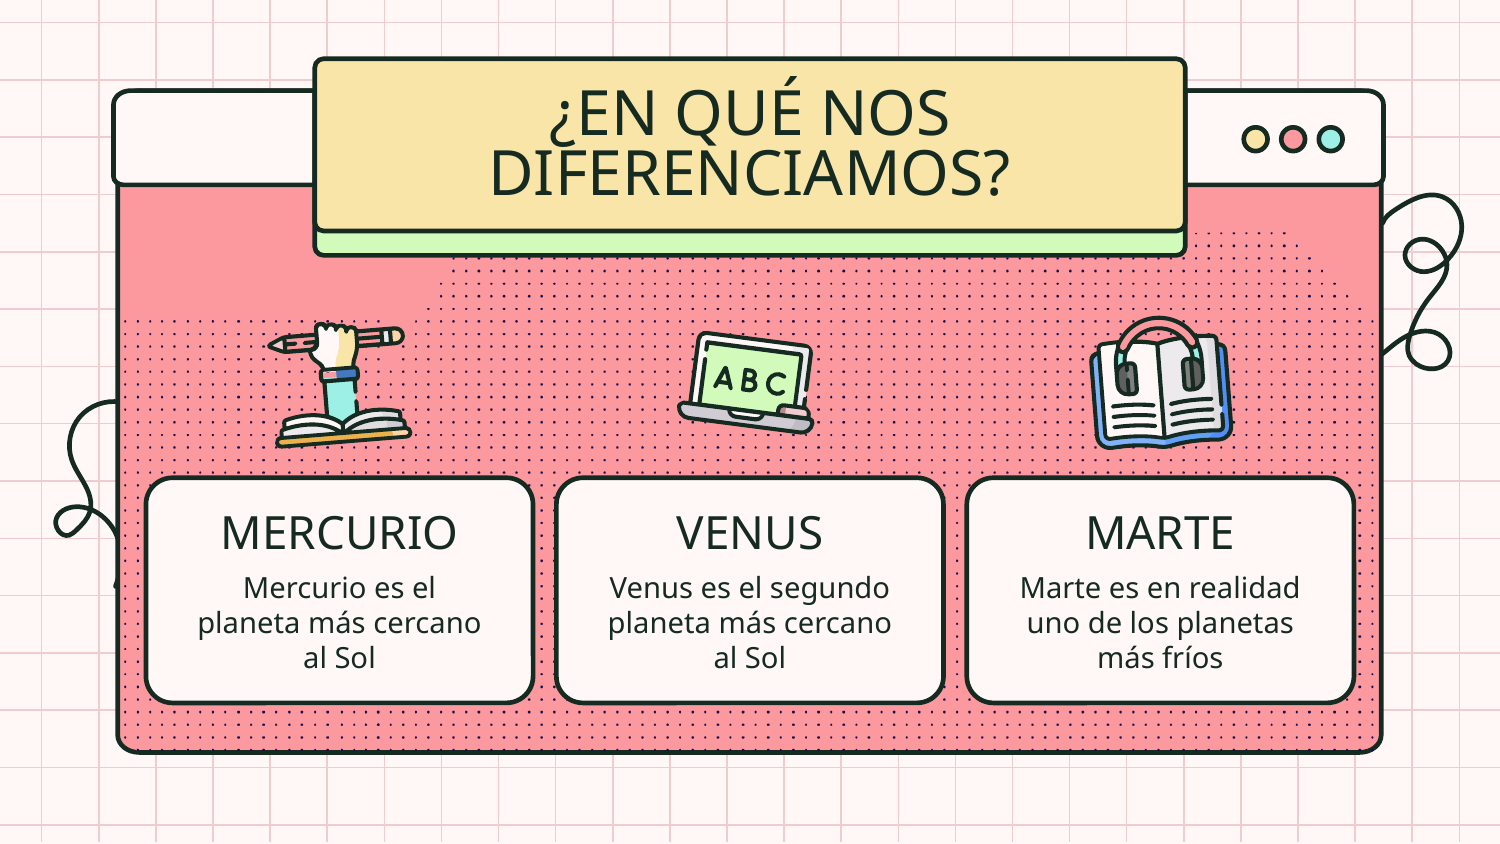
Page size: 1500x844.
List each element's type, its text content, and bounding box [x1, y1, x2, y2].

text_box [680, 336, 820, 428]
text_box [556, 477, 944, 703]
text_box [314, 58, 1186, 256]
text_box [966, 477, 1354, 703]
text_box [269, 320, 410, 445]
picture [115, 211, 1379, 756]
subtitle Marte es en realidad uno de los planetas más fríos [997, 554, 1323, 688]
text_box [145, 477, 534, 703]
title MARTE [997, 496, 1323, 554]
subtitle Venus es el segundo planeta más cercano al Sol [587, 554, 913, 688]
title MERCURIO [176, 496, 503, 554]
title VENUS [587, 496, 913, 554]
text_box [1090, 315, 1230, 450]
subtitle Mercurio es el planeta más cercano al Sol [176, 554, 503, 688]
